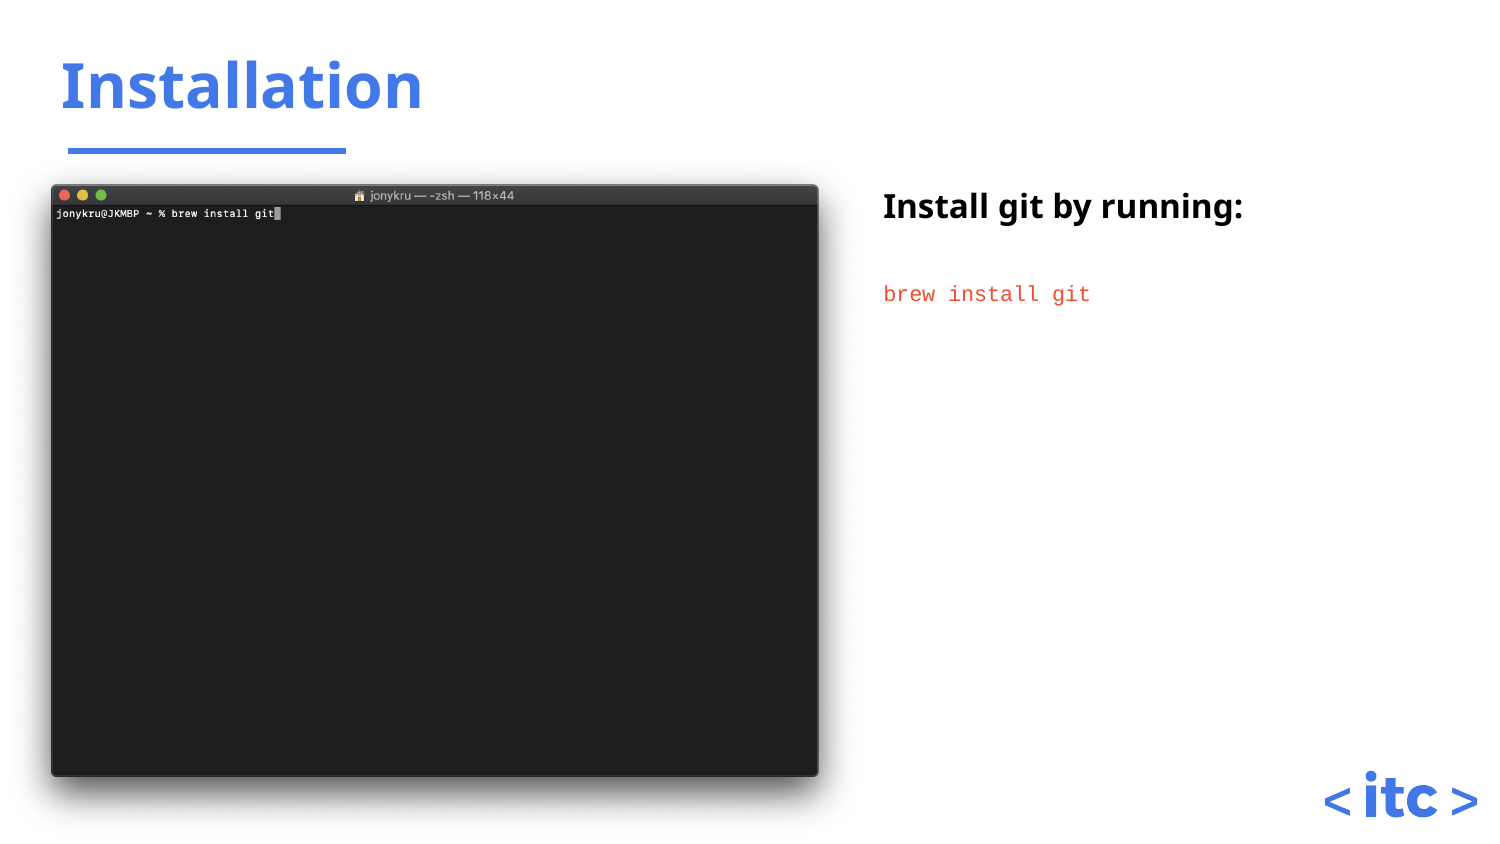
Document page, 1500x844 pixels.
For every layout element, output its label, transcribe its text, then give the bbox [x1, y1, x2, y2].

text_box Install git by running: brew install git [873, 170, 1461, 733]
picture [1316, 759, 1485, 828]
text_box Installation T [46, 39, 1318, 136]
picture [0, 150, 869, 844]
